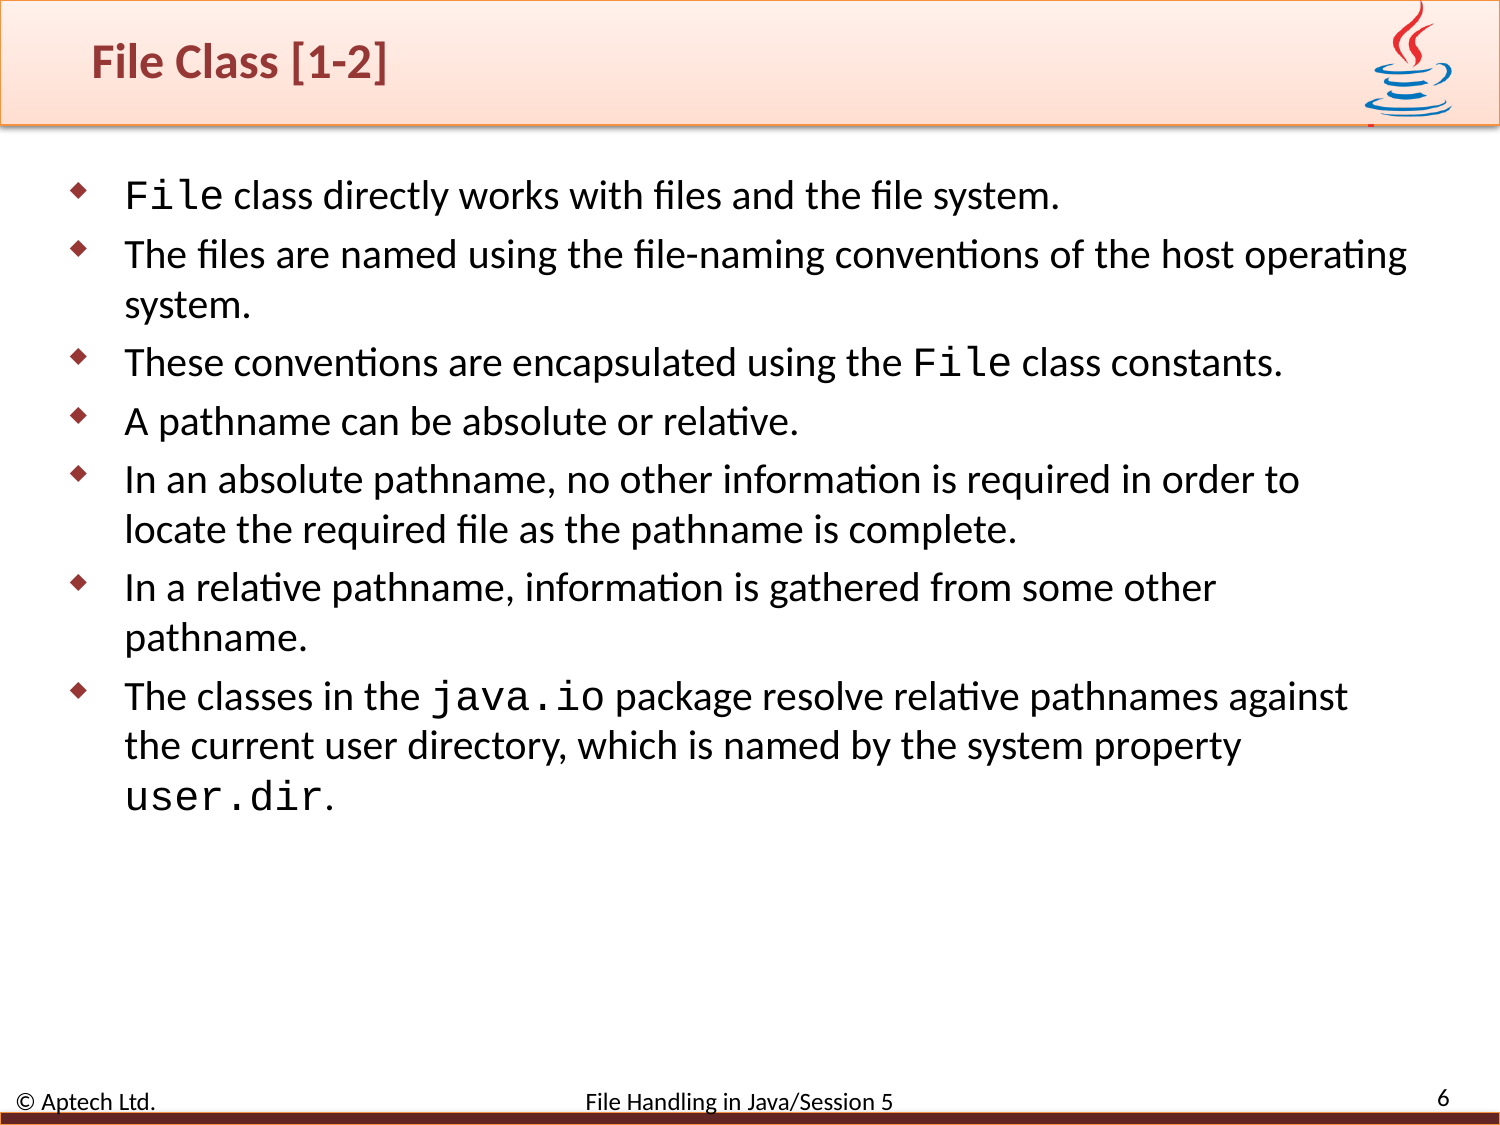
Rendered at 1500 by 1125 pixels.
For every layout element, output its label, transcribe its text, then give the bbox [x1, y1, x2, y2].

list File class directly works with files and the file system. The files are named using the file-naming conventions of the host operating system. These conventions are encapsulated using the File class constants. A pathname can be absolute or relative. In an absolute pathname, no other information is required in order to locate the required file as the pathname is complete. In a relative pathname, information is gathered from some other pathname. The classes in the java.io package resolve relative pathnames against the current user directory, which is named by the system property user.dir. [52, 160, 1424, 1024]
picture [1362, 0, 1454, 127]
slide_number 6 [1337, 1082, 1465, 1110]
title File Class [1-2] [76, 24, 1288, 93]
footer © Aptech Ltd. File Handling in Java/Session 5 [0, 1087, 1325, 1113]
